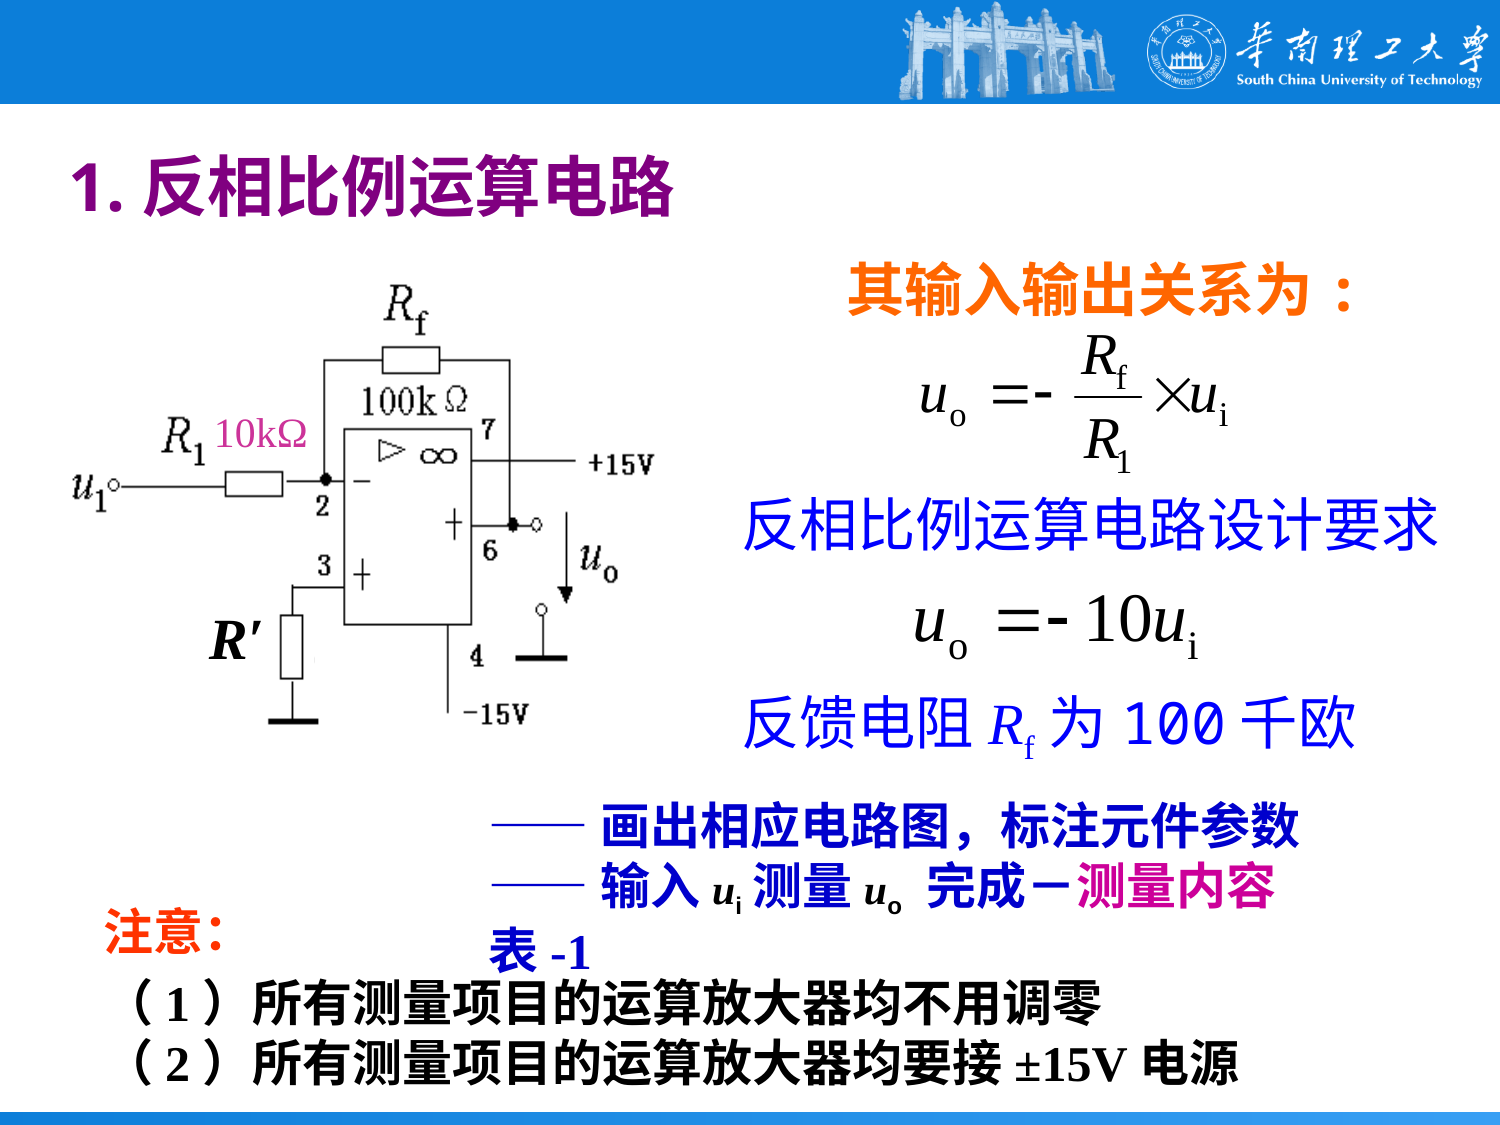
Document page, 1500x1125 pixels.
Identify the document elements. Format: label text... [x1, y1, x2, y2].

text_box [911, 317, 1239, 487]
text_box 反相比例运算电路设计要求 反馈电阻Rf为100千欧 [726, 480, 1500, 774]
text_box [903, 572, 1211, 677]
text_box 其输入输出关系为: [832, 246, 1423, 480]
text_box （1）所有测量项目的运算放大器均不用调零 （2）所有测量项目的运算放大器均要接±15V电源 [88, 964, 1312, 1099]
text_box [52, 261, 704, 776]
text_box 注意： [88, 893, 336, 964]
title 1.反相比例运算电路 [53, 101, 1401, 232]
text_box ——画出相应电路图，标注元件参数 ——输入ui测量uo 完成－测量内容 表-1 [473, 786, 1360, 987]
picture [1128, 0, 1500, 104]
picture [891, 0, 1120, 101]
